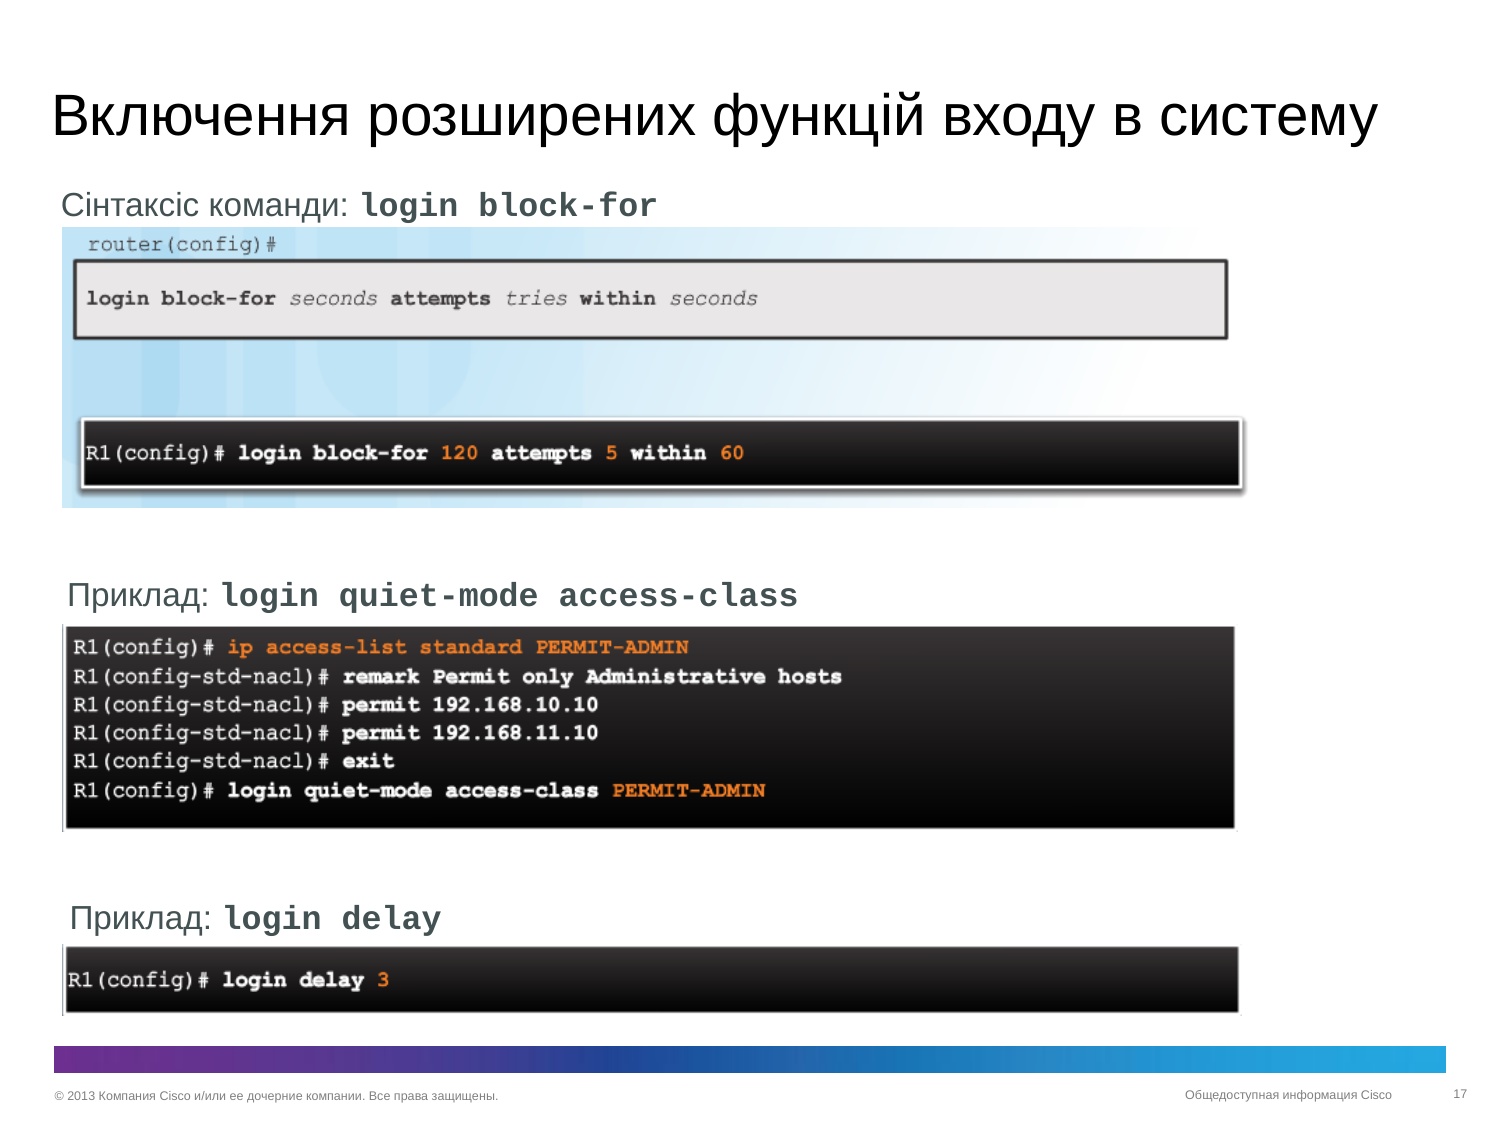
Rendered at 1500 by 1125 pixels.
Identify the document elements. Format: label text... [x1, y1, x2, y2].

picture [62, 227, 1256, 508]
picture [62, 624, 1239, 833]
title Включення розширених функцій входу в систему [37, 17, 1447, 155]
picture [54, 1046, 1446, 1073]
text_box Сінтаксіс команди: login block-for [46, 178, 1030, 238]
text_box Приклад: login quiet-mode access-class [52, 568, 1036, 628]
text_box Приклад: login delay [54, 892, 1039, 951]
picture [62, 944, 1242, 1017]
